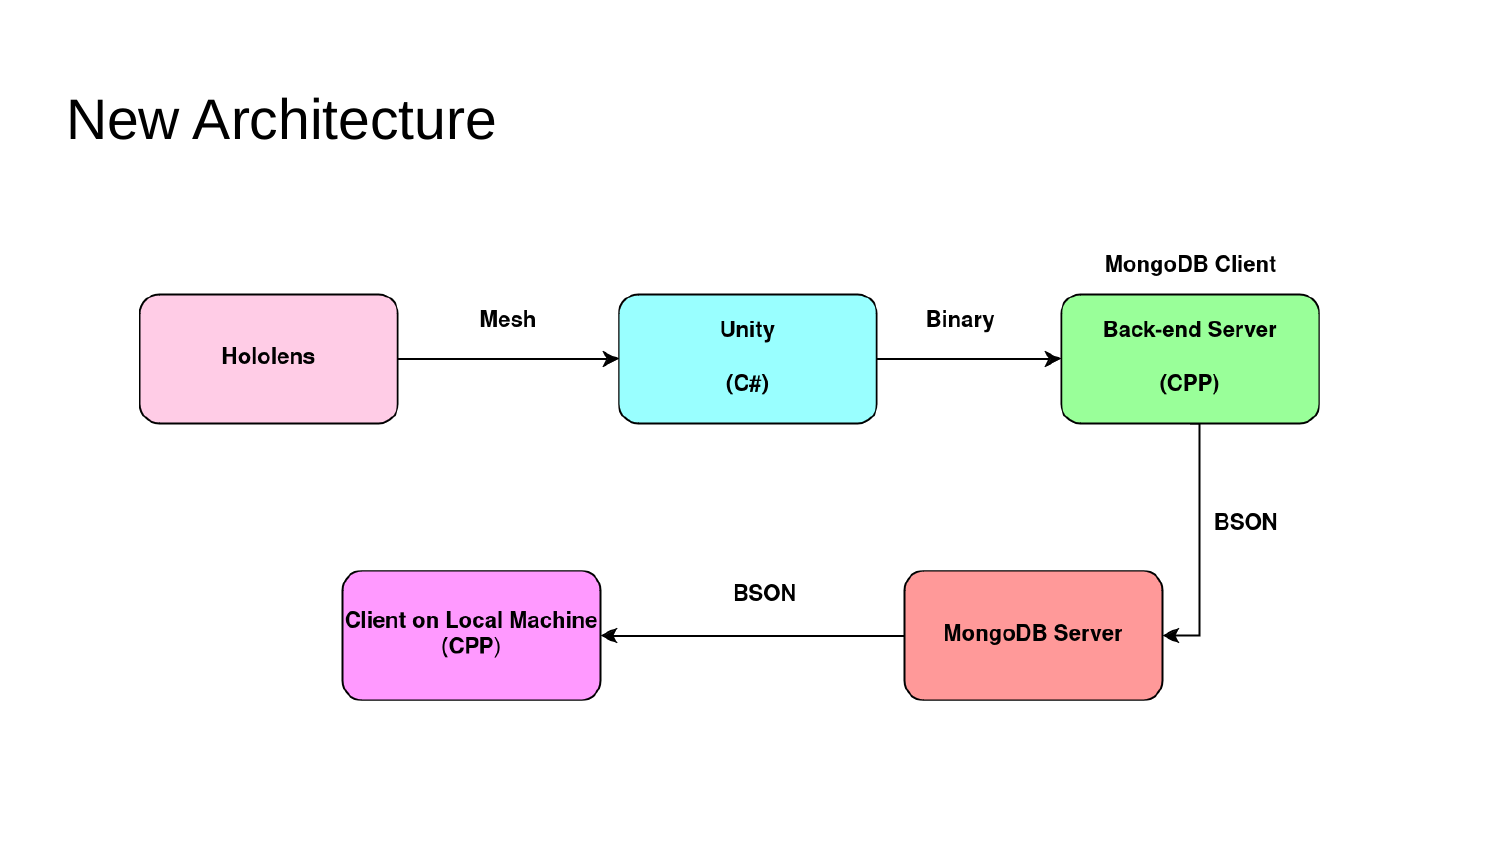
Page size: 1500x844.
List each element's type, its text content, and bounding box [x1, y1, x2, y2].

picture [139, 238, 1320, 701]
title New Architecture [51, 72, 1449, 167]
